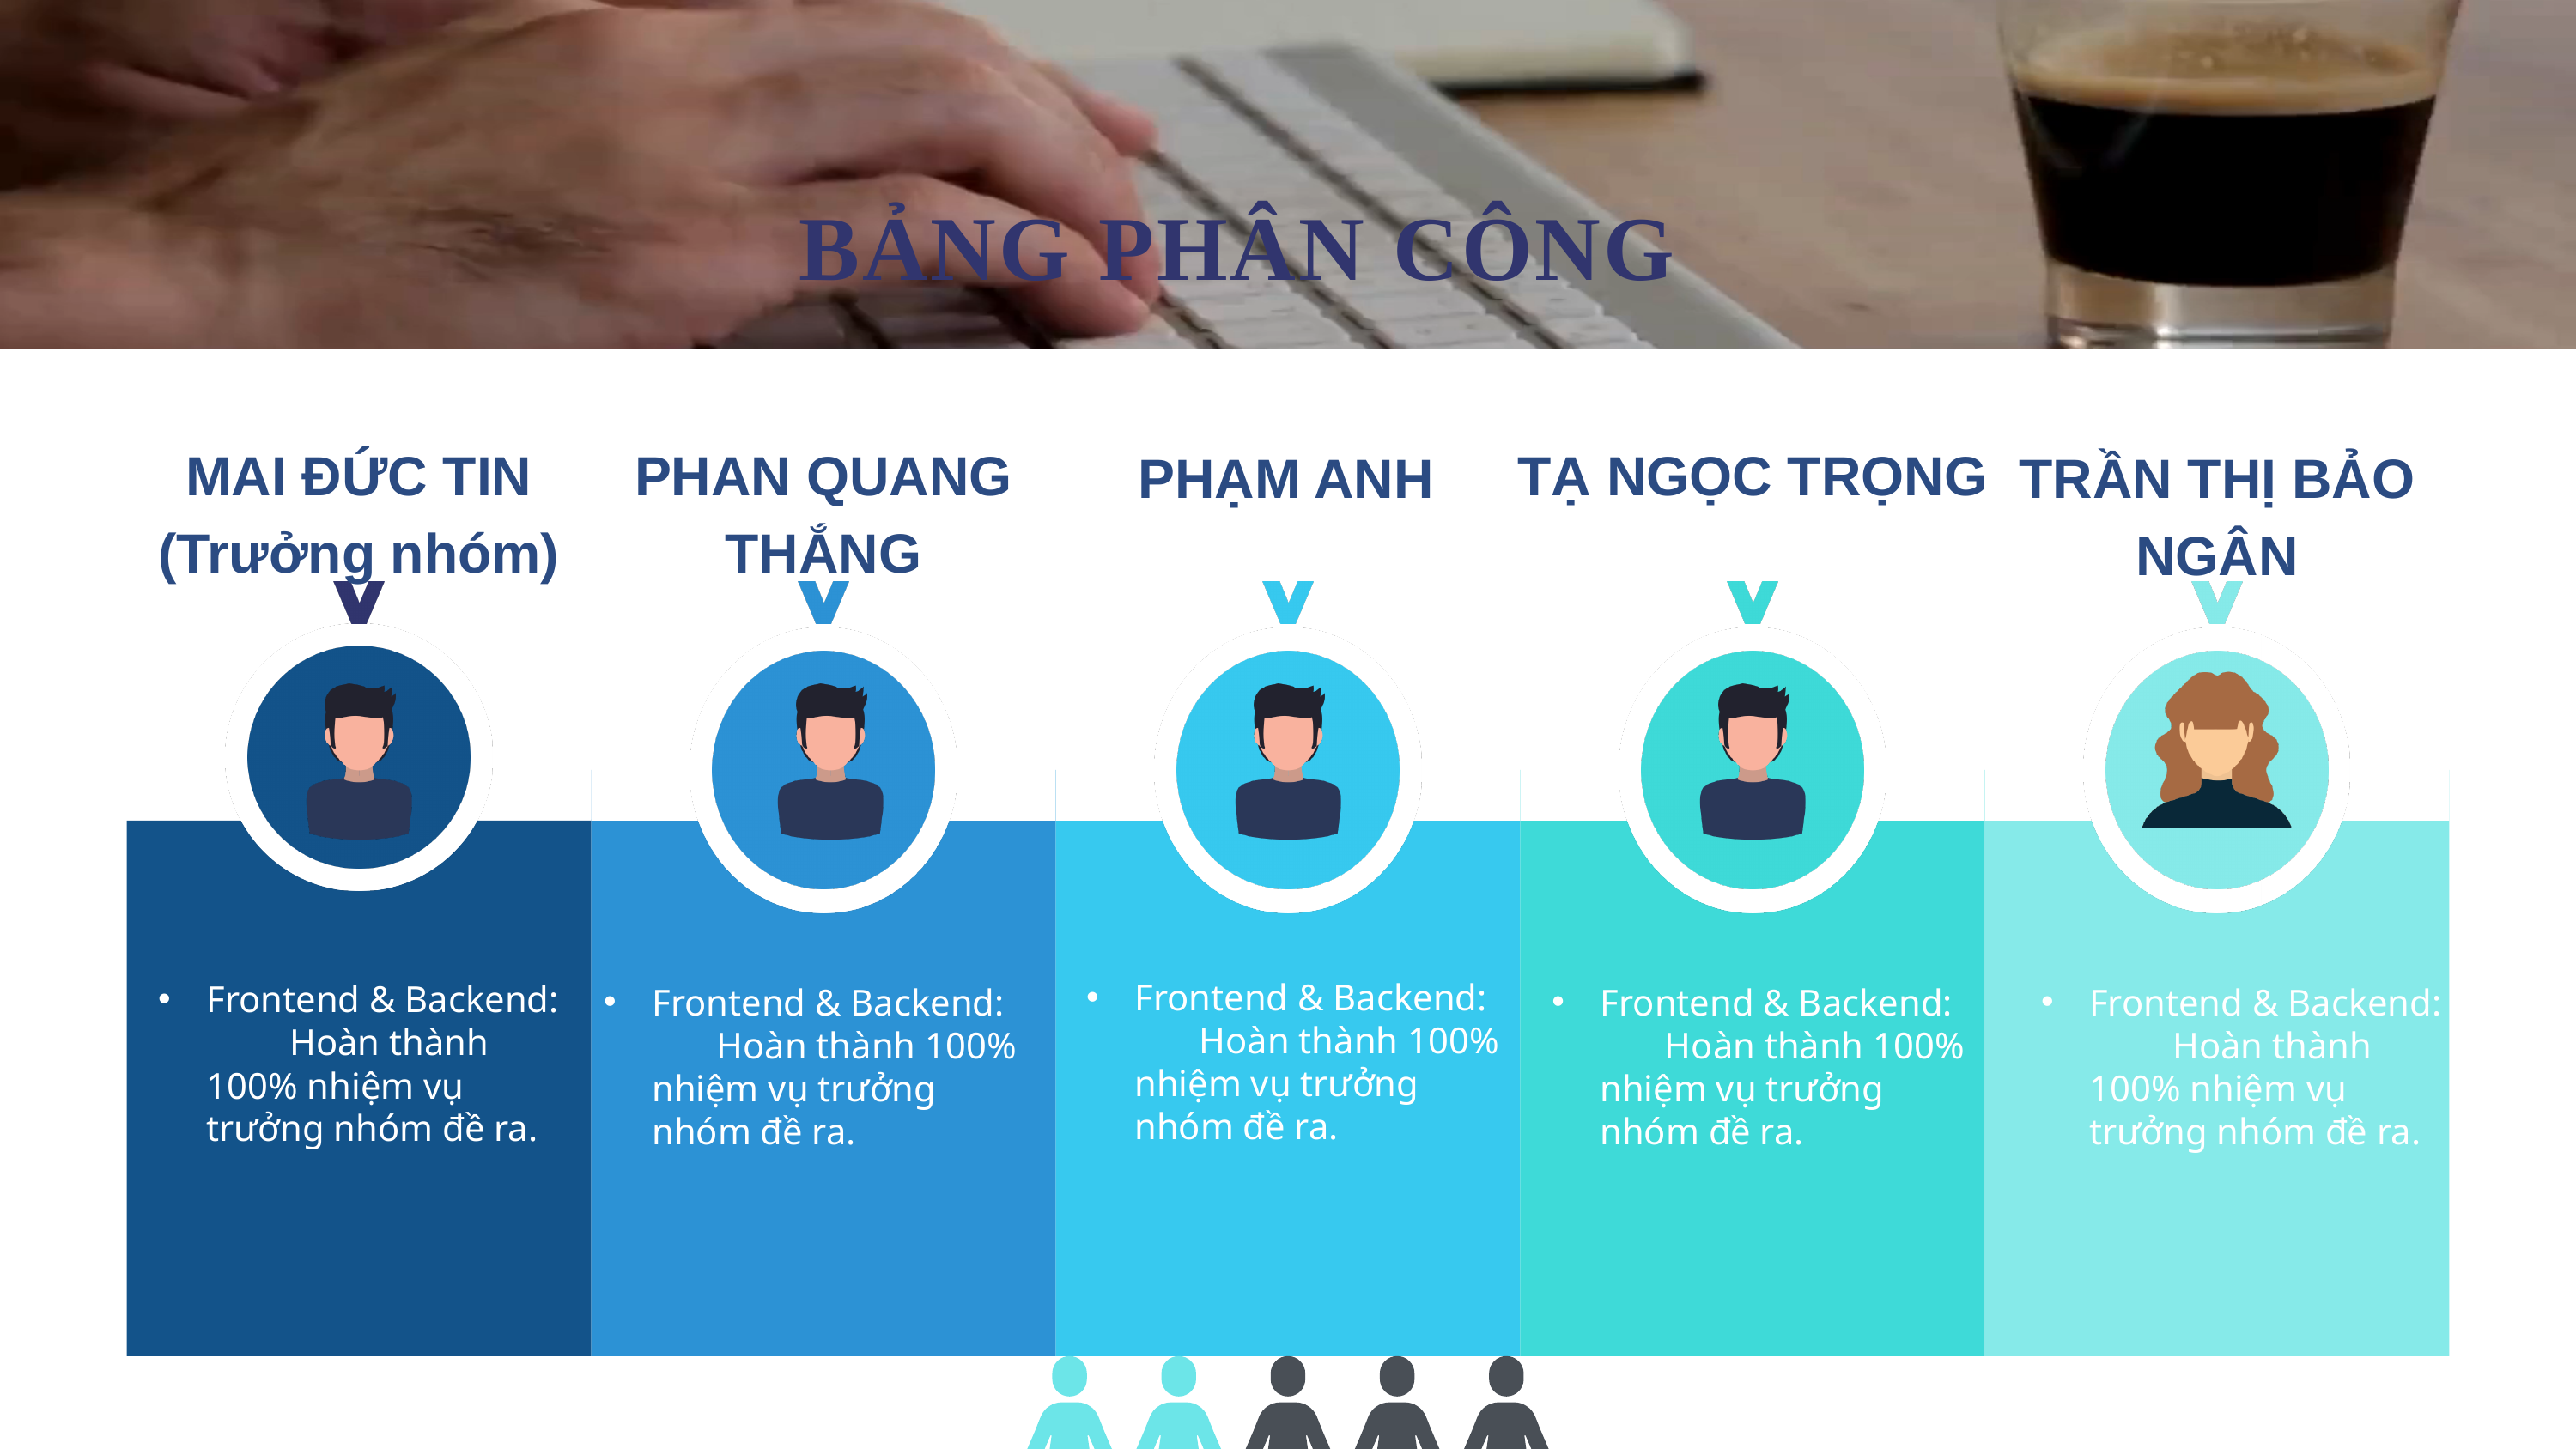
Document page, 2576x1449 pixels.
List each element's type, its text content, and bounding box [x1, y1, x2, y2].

picture [303, 683, 415, 840]
text_box TẠ NGỌC TRỌNG [1500, 429, 2004, 507]
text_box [1017, 1355, 1559, 1449]
text_box PHẠM ANH [1017, 431, 1555, 510]
picture [2142, 670, 2293, 828]
picture [775, 683, 886, 840]
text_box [126, 580, 592, 1357]
picture [1697, 683, 1808, 840]
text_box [357, 179, 2168, 336]
text_box TRẦN THỊ BẢO NGÂN [1984, 431, 2450, 580]
picture [2191, 580, 2243, 624]
picture [1727, 580, 1778, 624]
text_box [1520, 580, 1985, 1357]
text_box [592, 580, 1056, 1357]
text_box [0, 0, 2576, 349]
text_box PHAN QUANG THẮNG [554, 429, 1093, 579]
picture [333, 580, 385, 624]
picture [1262, 580, 1314, 624]
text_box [1985, 580, 2450, 1357]
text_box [1057, 580, 1519, 1355]
text_box MAI ĐỨC TIN (Trưởng nhóm) [145, 429, 554, 579]
picture [798, 580, 849, 624]
picture [1232, 683, 1344, 840]
